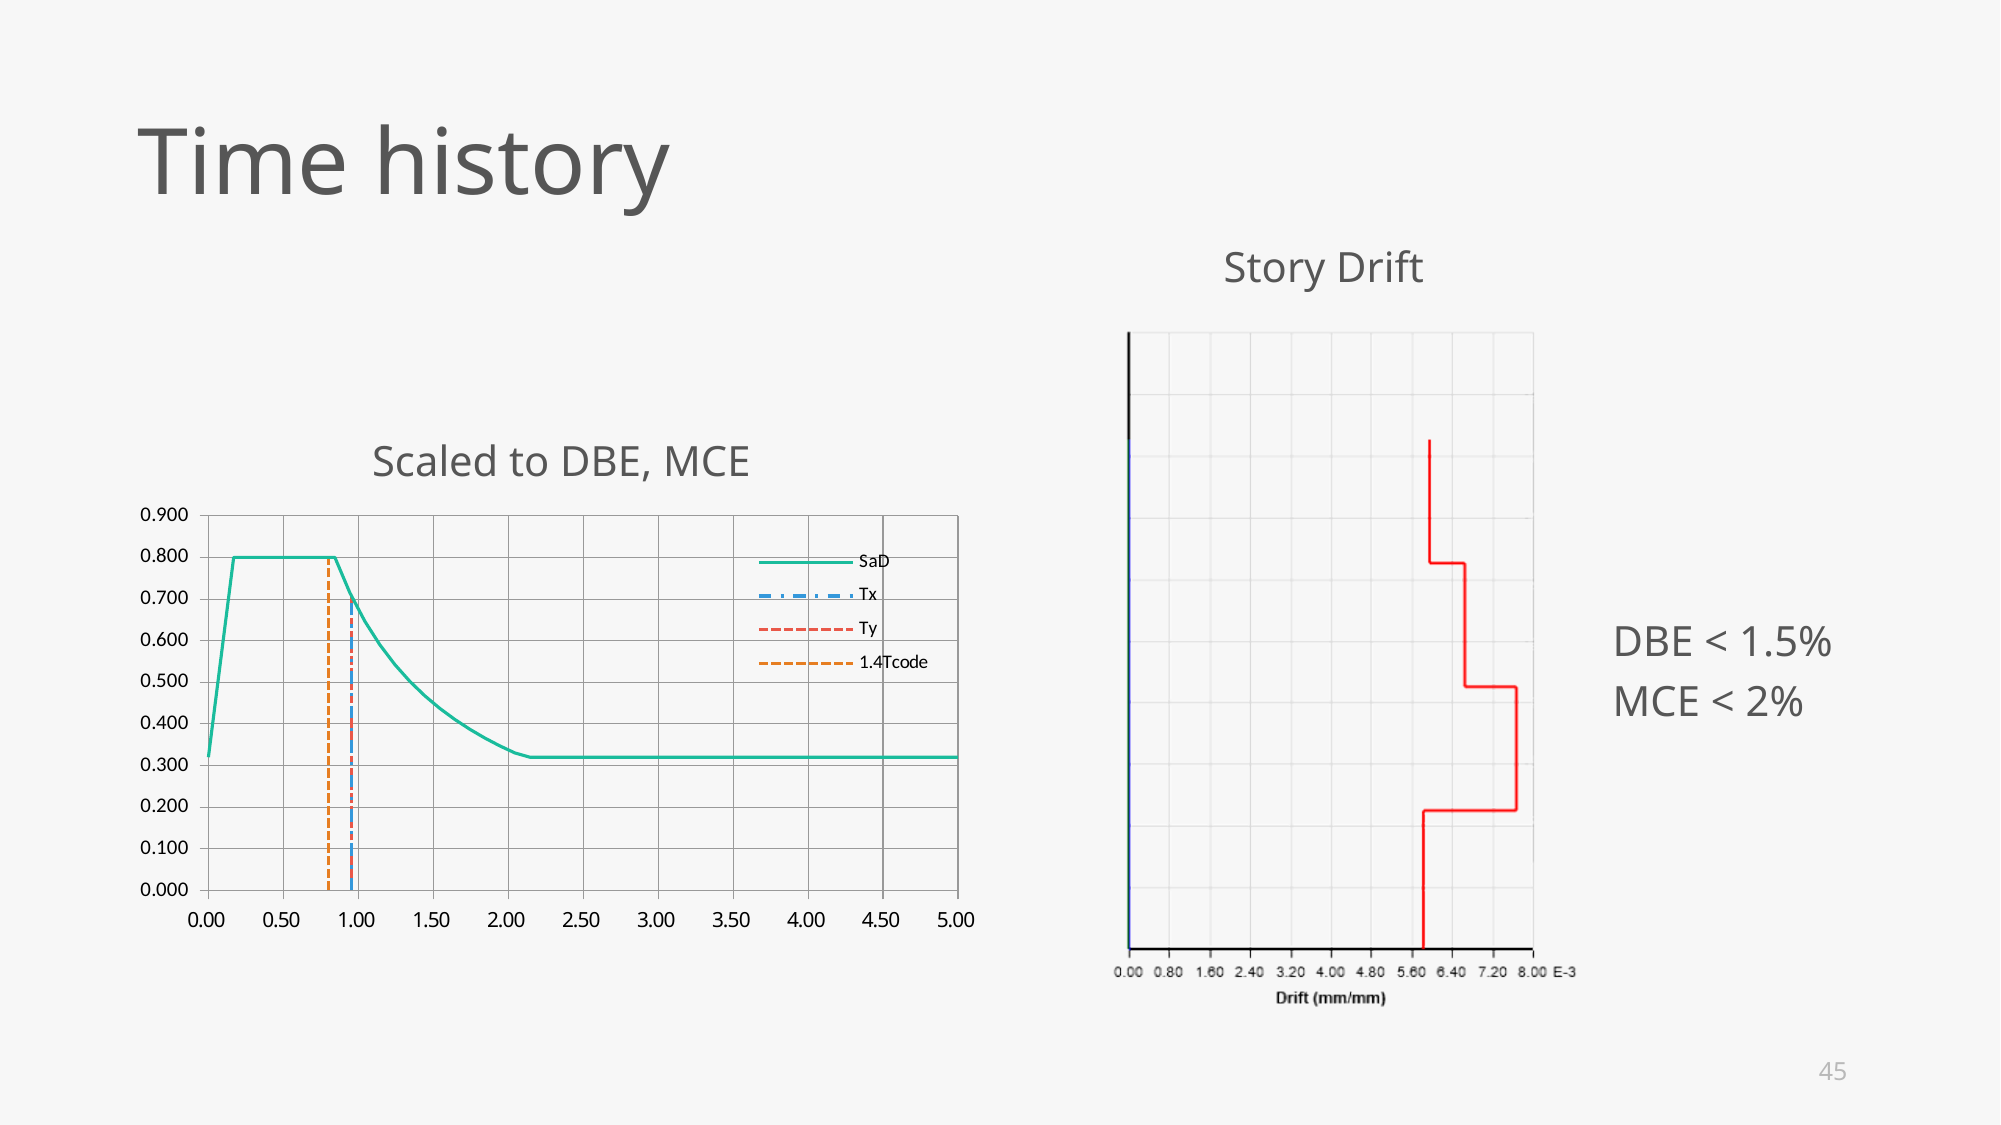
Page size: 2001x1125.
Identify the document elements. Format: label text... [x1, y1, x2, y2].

text_box DBE < 1.5% MCE < 2% [1612, 597, 1849, 732]
picture [1095, 316, 1591, 1015]
chart [137, 492, 1001, 943]
list Time history [137, 108, 873, 224]
text_box Scaled to DBE, MCE [372, 416, 766, 492]
text_box Story Drift [1223, 223, 1439, 299]
slide_number 45 [1412, 1042, 1863, 1103]
